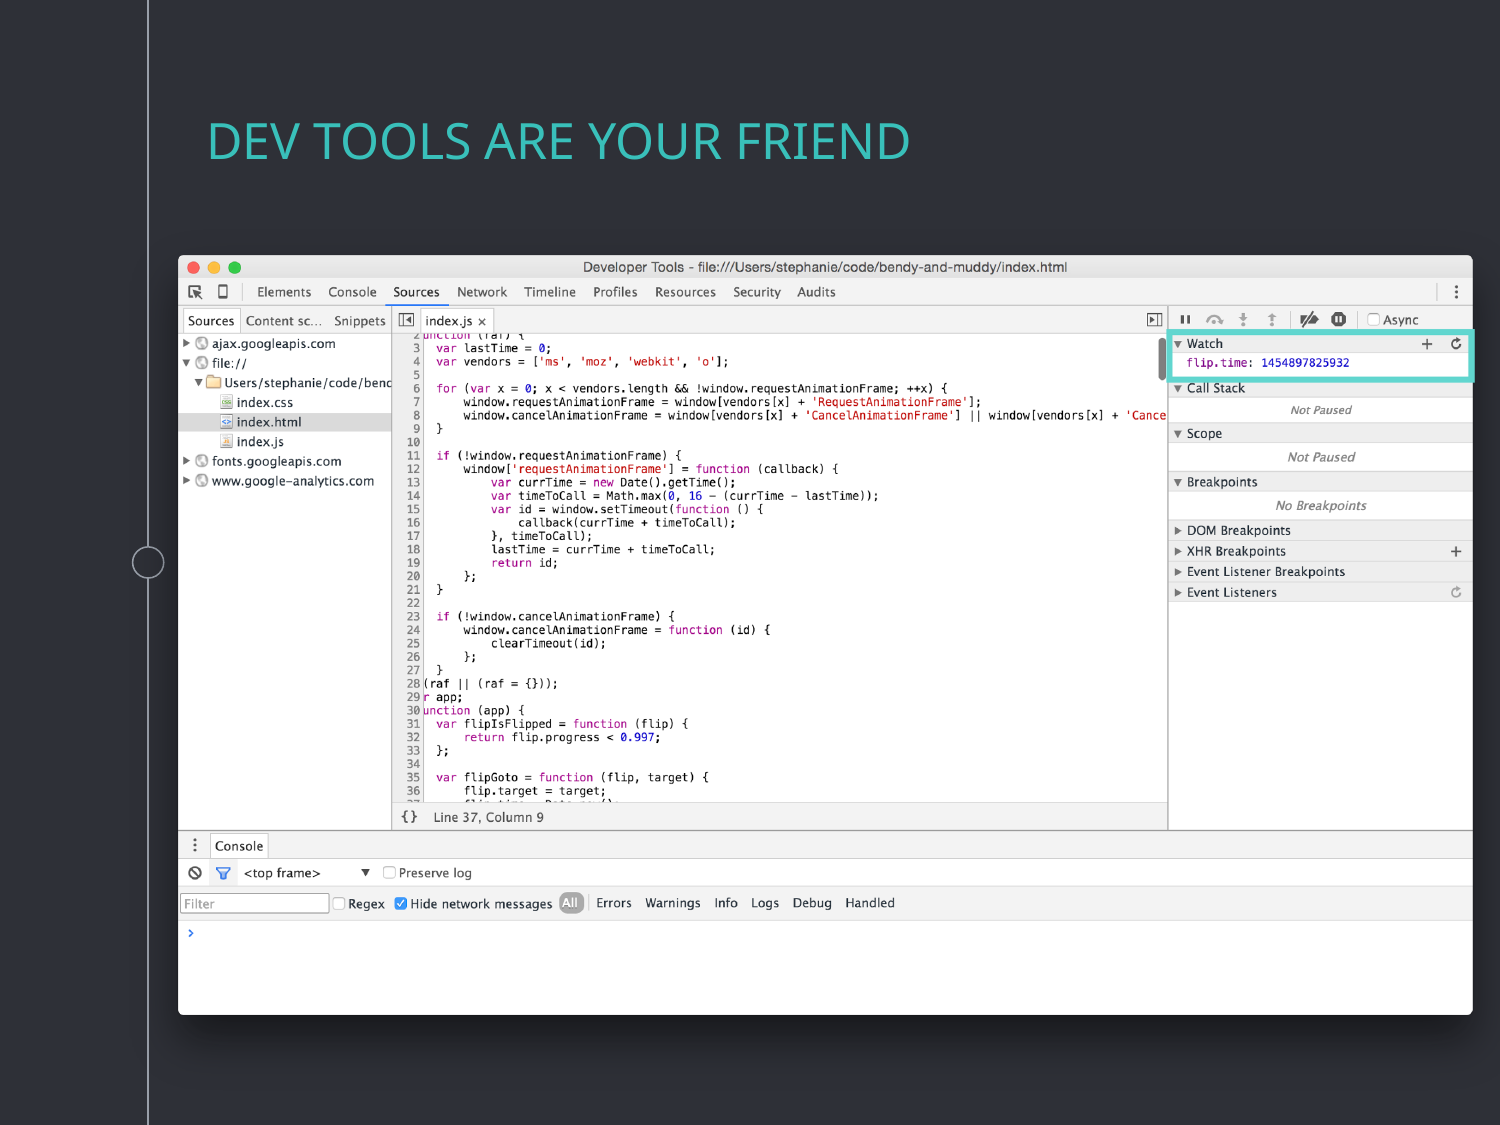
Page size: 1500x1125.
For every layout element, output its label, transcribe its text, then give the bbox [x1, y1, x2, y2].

picture [119, 221, 1500, 1097]
title DEV TOOLS ARE YOUR FRIEND [191, 109, 1317, 185]
